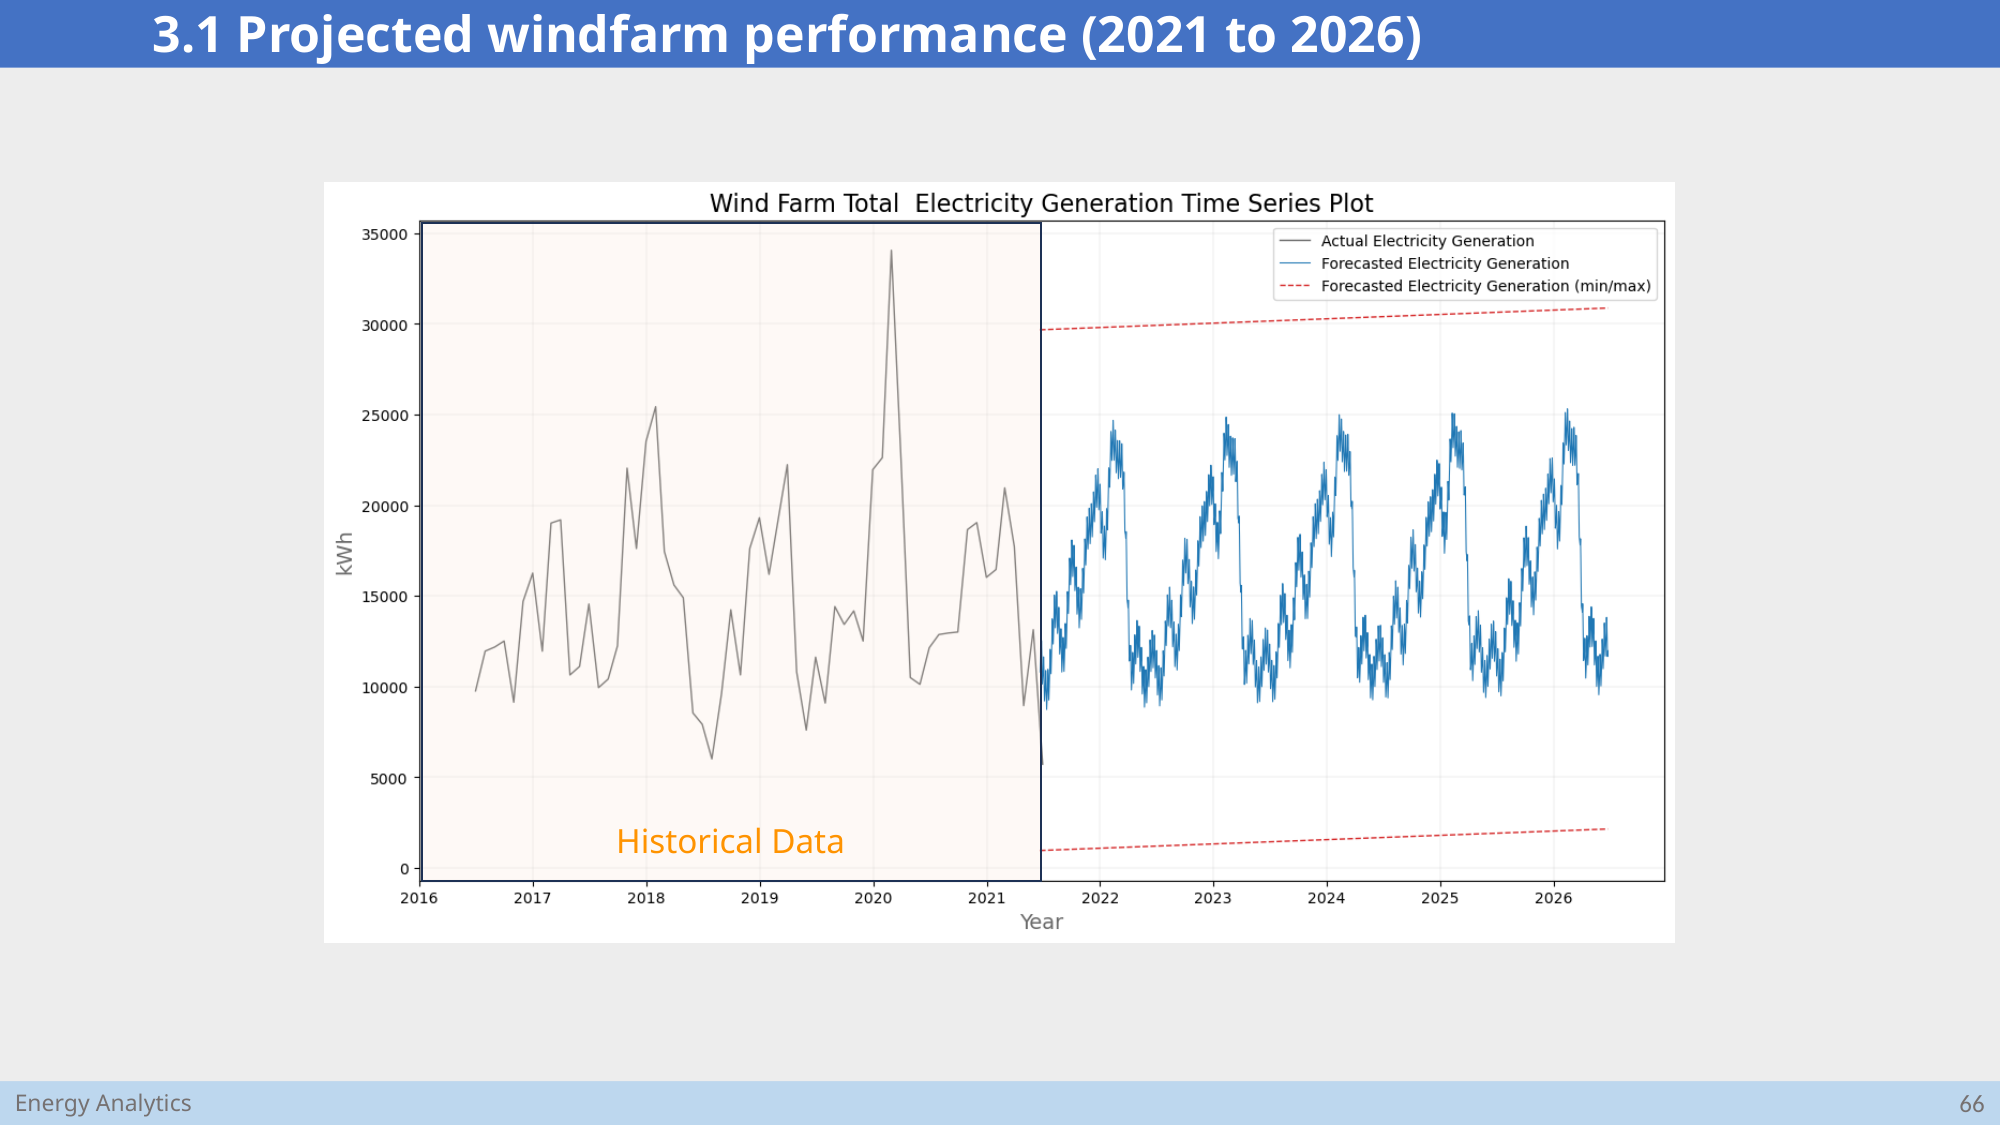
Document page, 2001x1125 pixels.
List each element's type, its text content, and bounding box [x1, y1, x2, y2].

picture [324, 182, 1675, 943]
text_box [0, 0, 2000, 69]
text_box [0, 1082, 1412, 1125]
text_box [0, 69, 2000, 1082]
title 3.1 Projected windfarm performance (2021 to 2026) [137, 7, 1863, 58]
text_box Energy Analytics [0, 1081, 1116, 1124]
slide_number 66 [1412, 1072, 2000, 1125]
